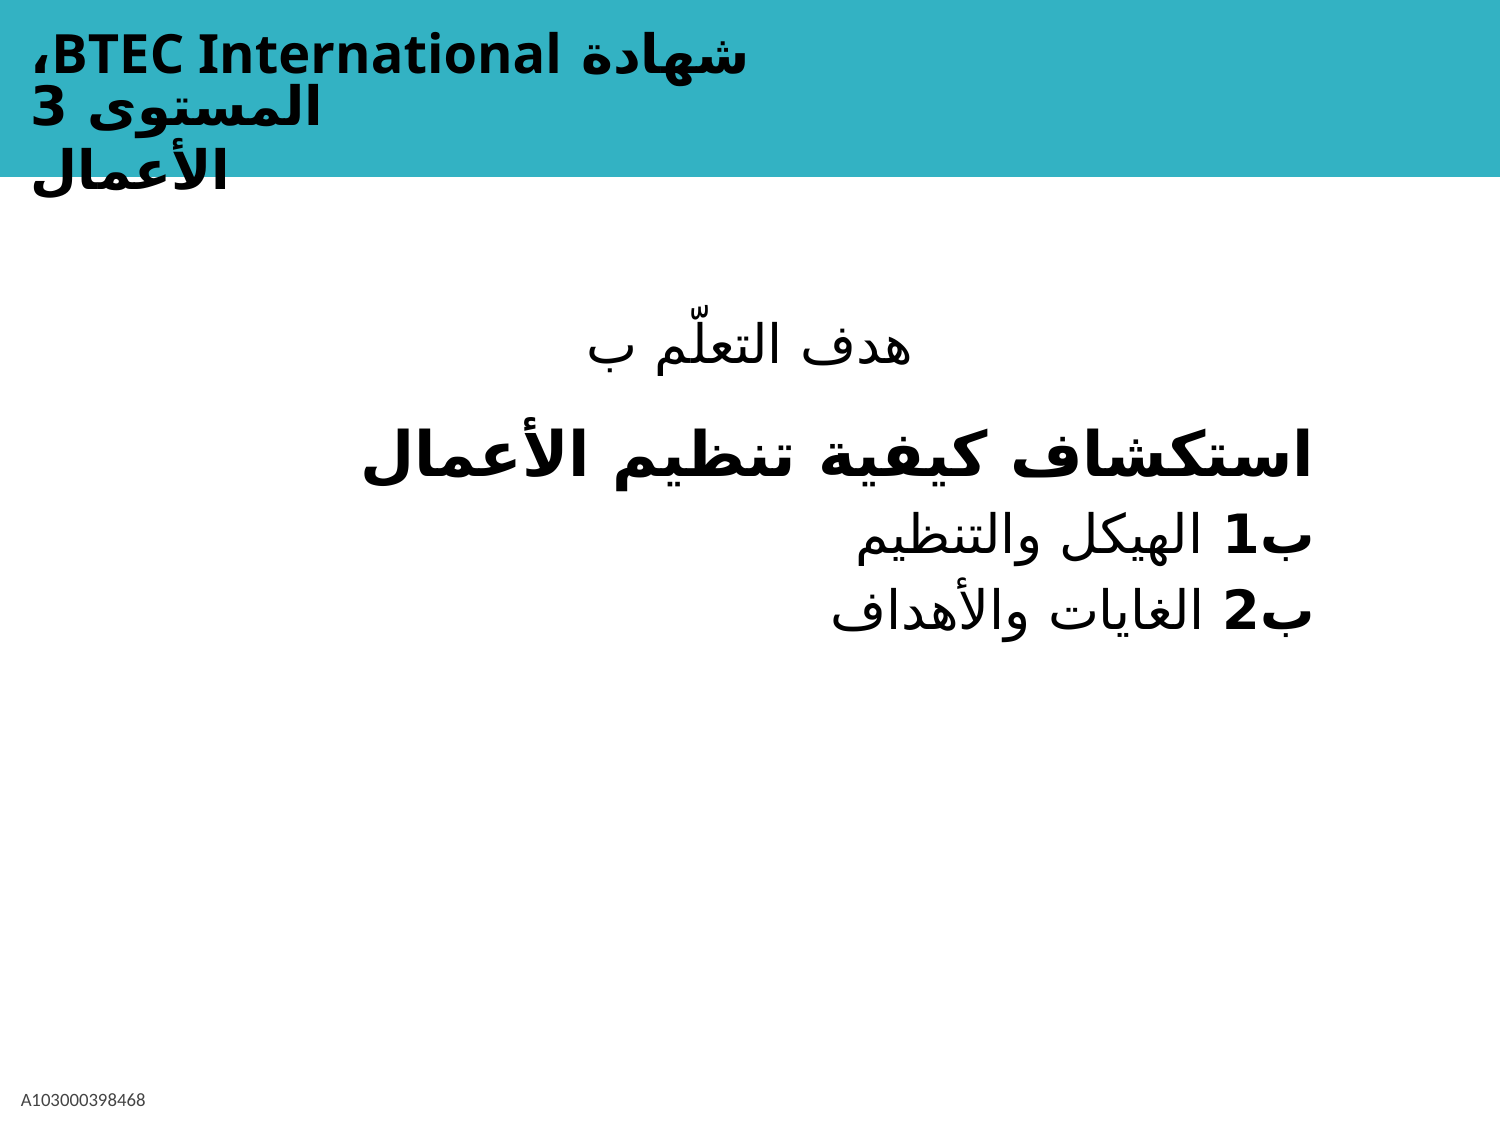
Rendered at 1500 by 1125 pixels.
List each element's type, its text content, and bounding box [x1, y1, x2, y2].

text_box A103000398468 [5, 1083, 183, 1119]
list استكشاف كيفية تنظيم الأعمال ب1 الهيكل والتنظيم ب2 الغايات والأهداف [75, 406, 1386, 719]
text_box [88, 409, 1400, 516]
title هدف التعلّم ب [75, 302, 1425, 386]
picture [0, 0, 1500, 177]
